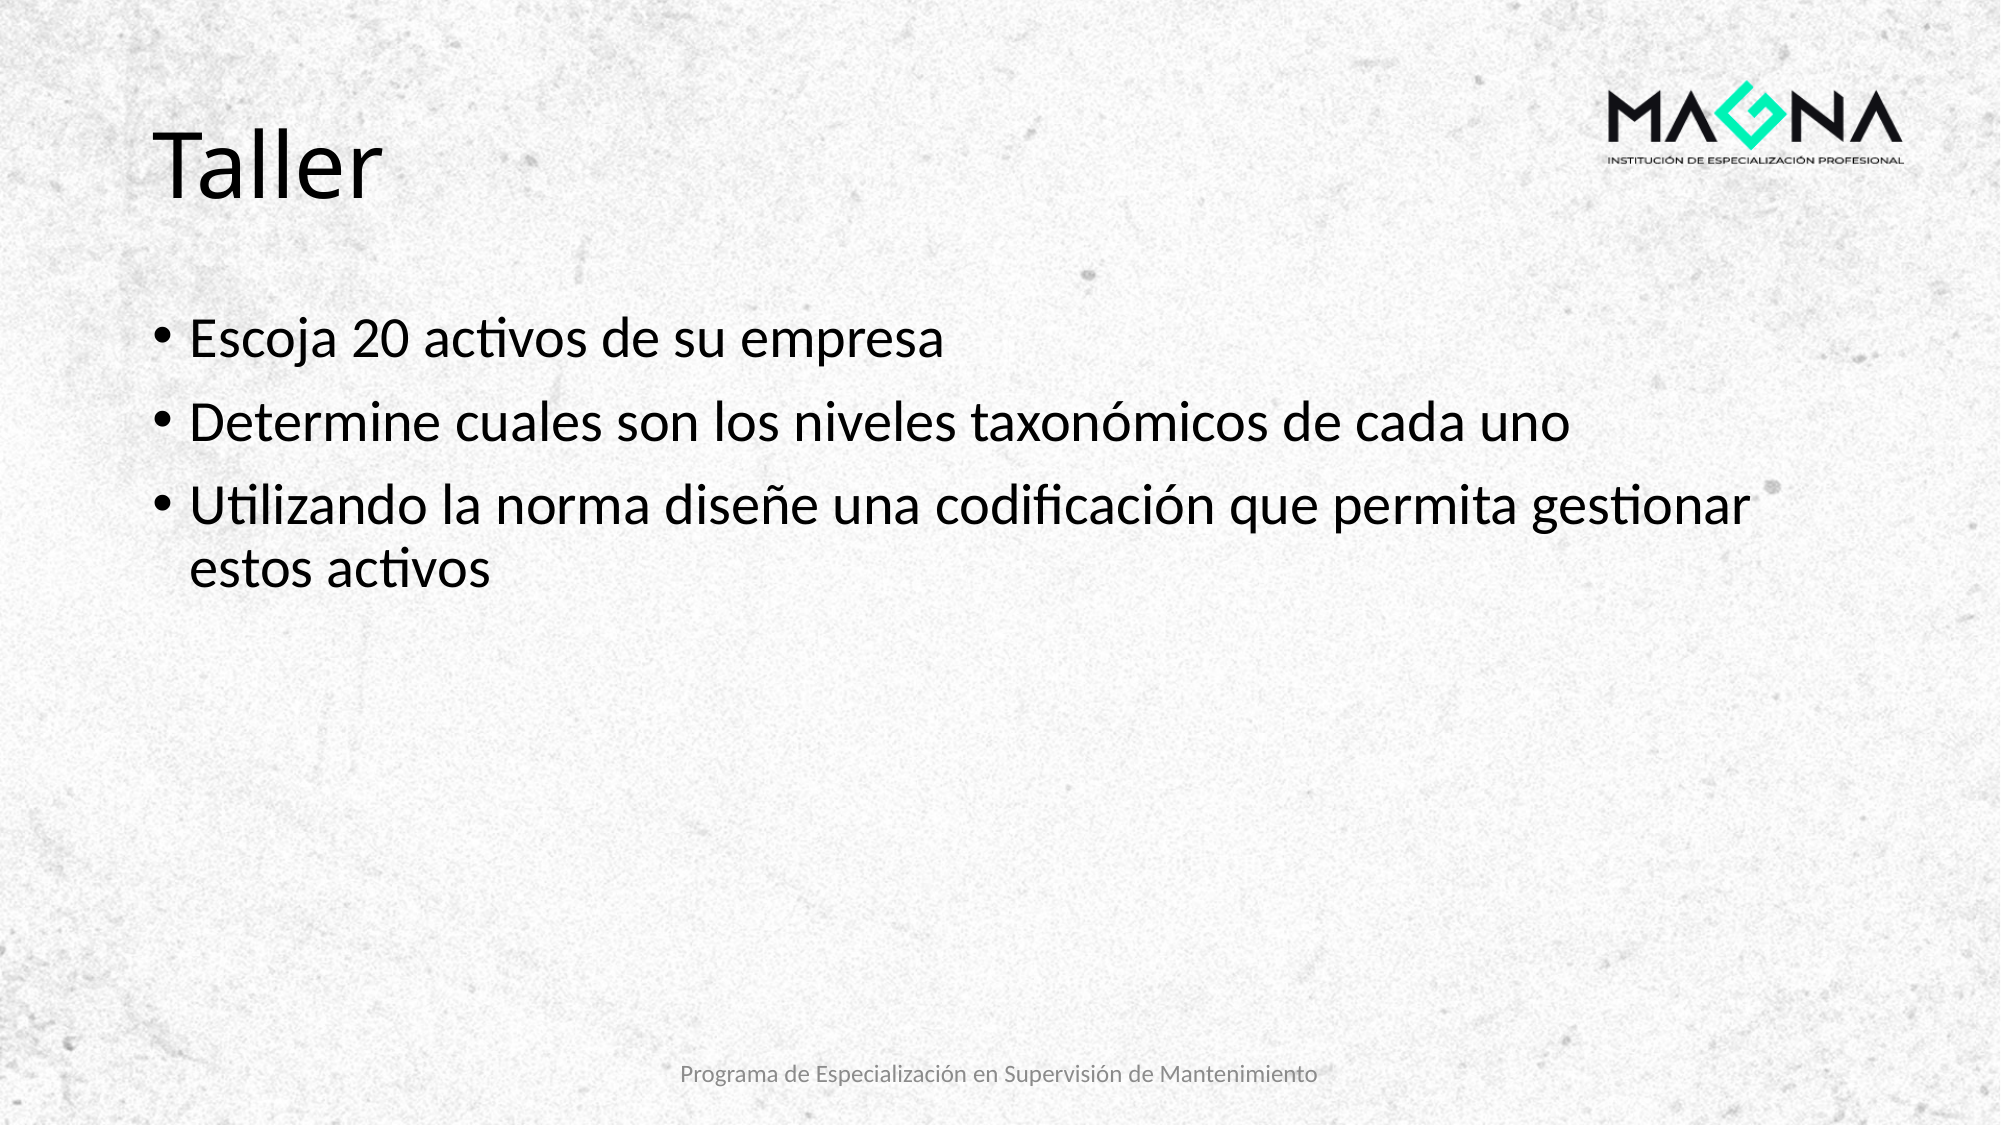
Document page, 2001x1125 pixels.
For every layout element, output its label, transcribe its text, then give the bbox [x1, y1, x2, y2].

picture [0, 0, 2001, 1125]
title Taller [137, 59, 1863, 278]
list Escoja 20 activos de su empresa Determine cuales son los niveles taxonómicos de cada uno Utilizando la norma diseñe una codificación que permita gestionar estos activos [137, 299, 1863, 1014]
